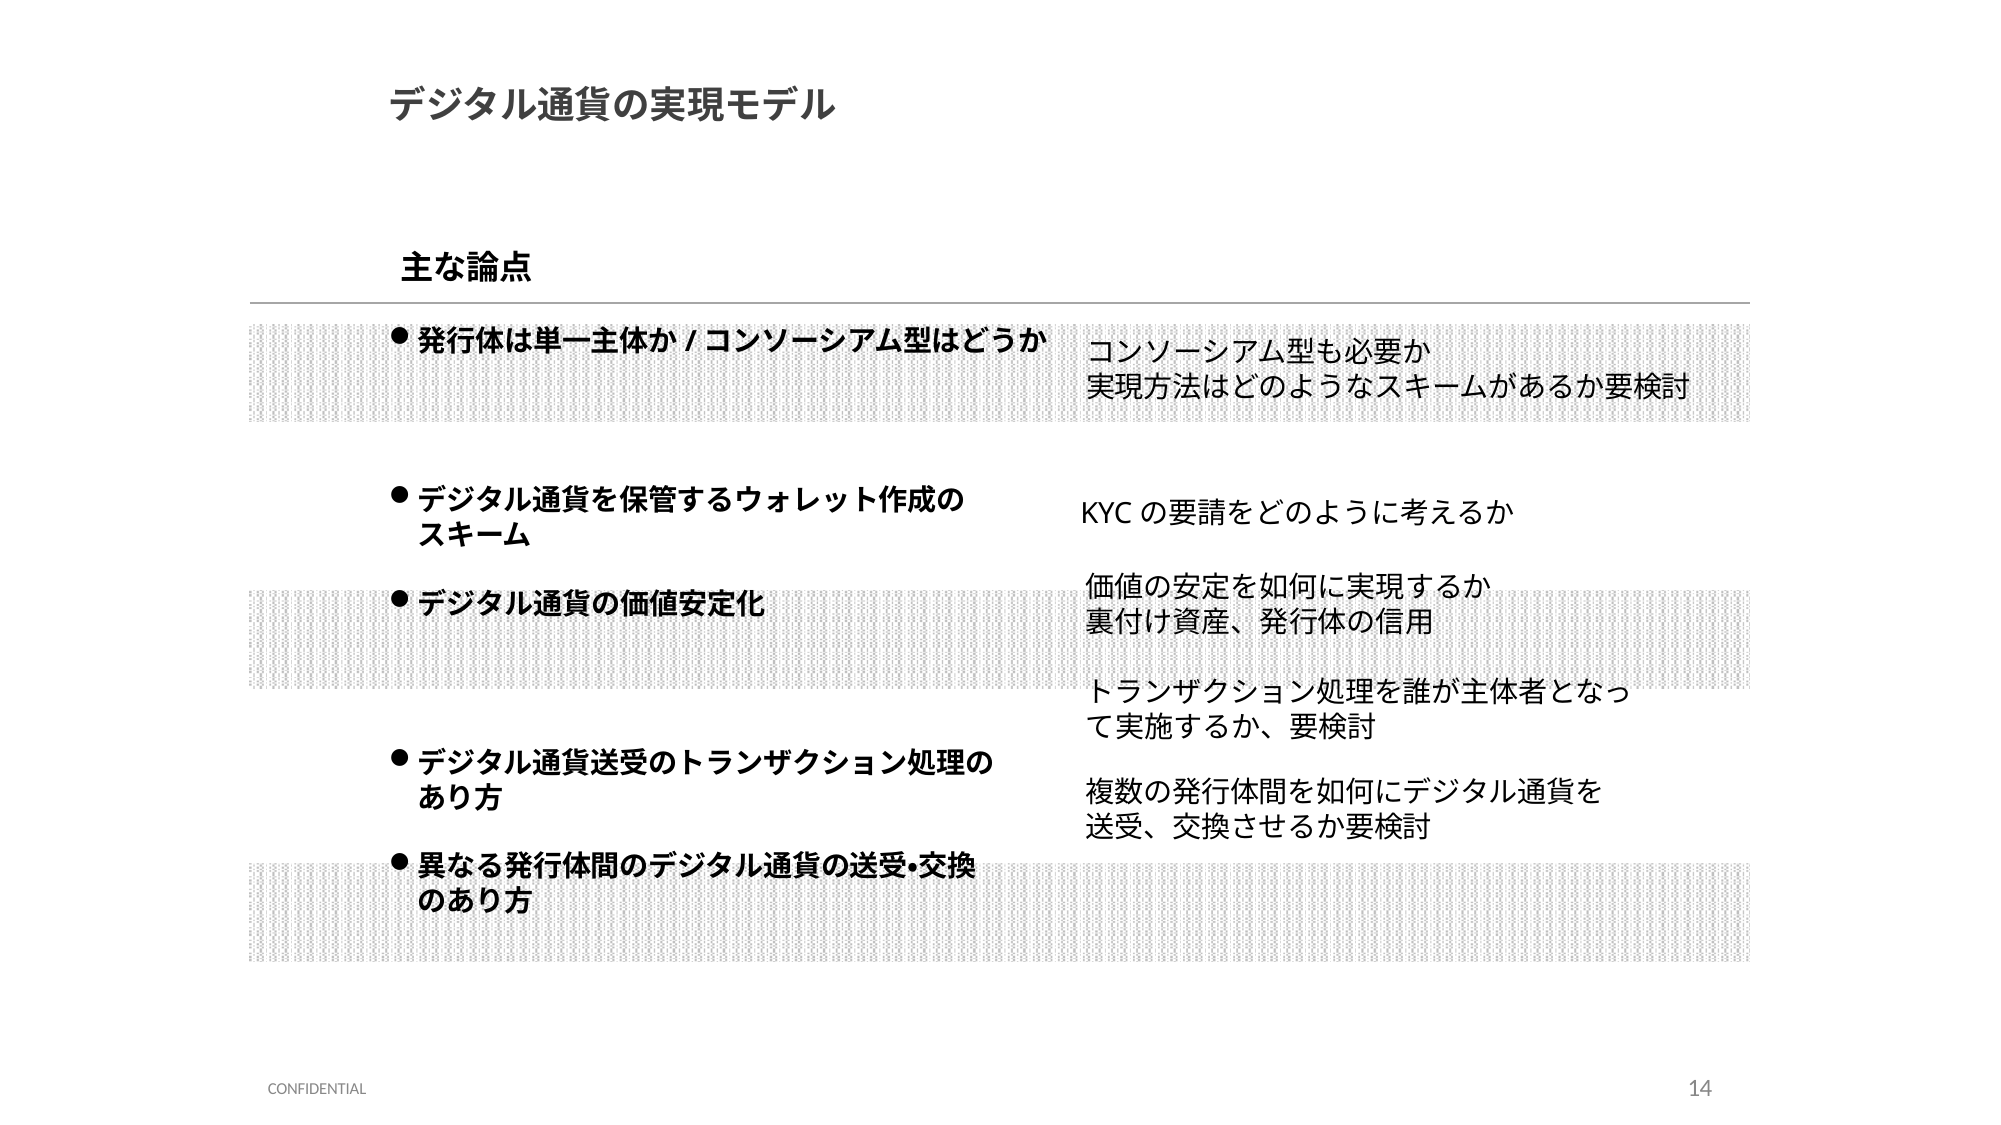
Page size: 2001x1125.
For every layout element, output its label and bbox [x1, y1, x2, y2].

text_box [386, 478, 976, 590]
picture [249, 324, 1750, 422]
text_box [1078, 689, 1643, 844]
text_box [1685, 1069, 1716, 1102]
text_box [1078, 491, 1643, 590]
picture [249, 863, 1750, 962]
text_box [249, 244, 1750, 324]
text_box [265, 1075, 371, 1098]
picture [249, 590, 1750, 689]
text_box [386, 742, 1005, 863]
title [386, 7, 842, 198]
